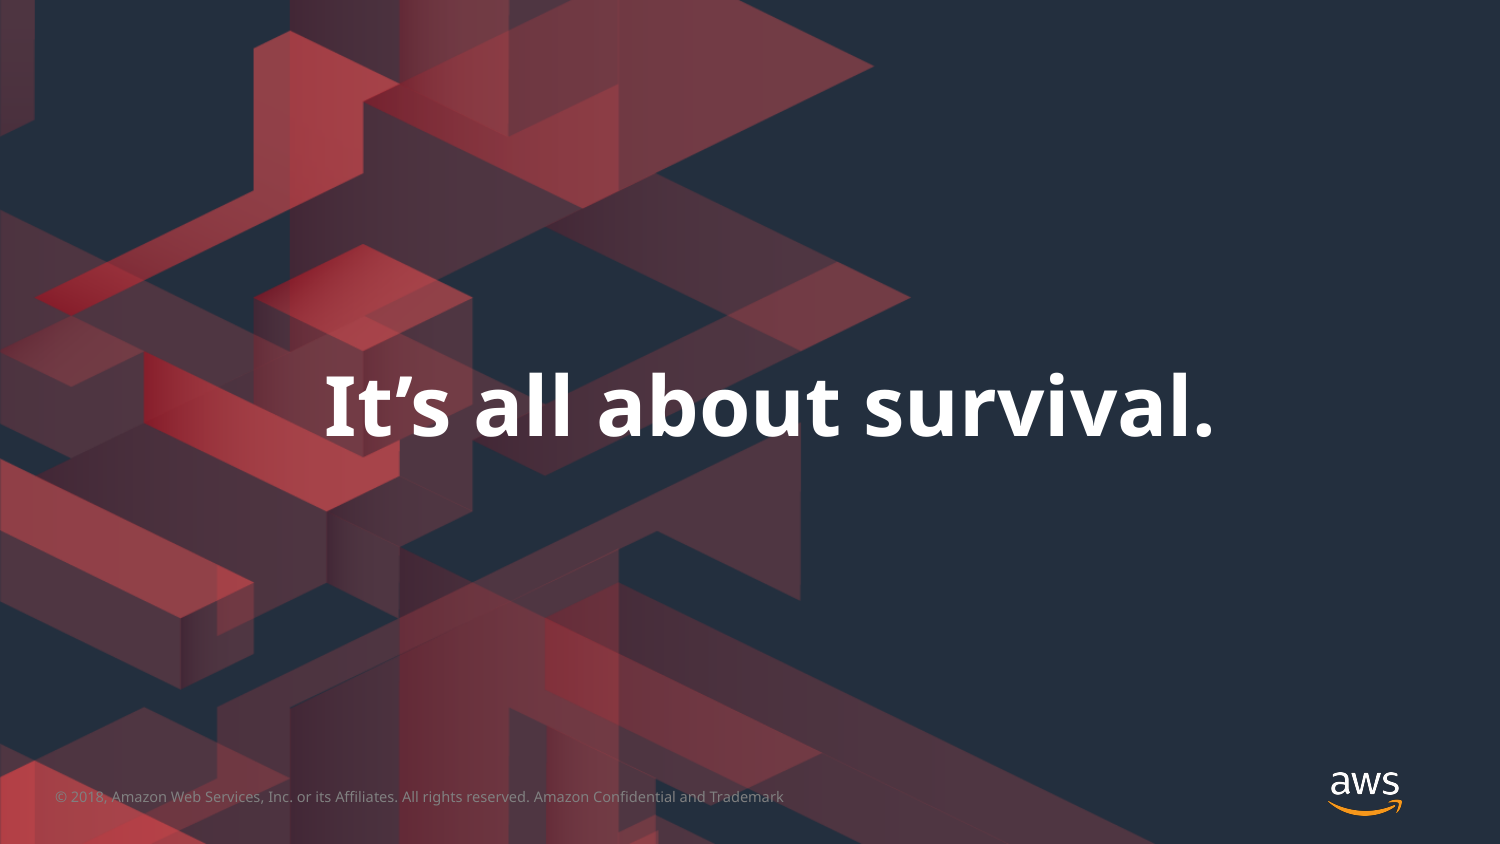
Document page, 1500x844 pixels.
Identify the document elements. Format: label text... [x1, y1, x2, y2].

title It’s all about survival. [133, 345, 1409, 499]
picture [0, 0, 1500, 844]
